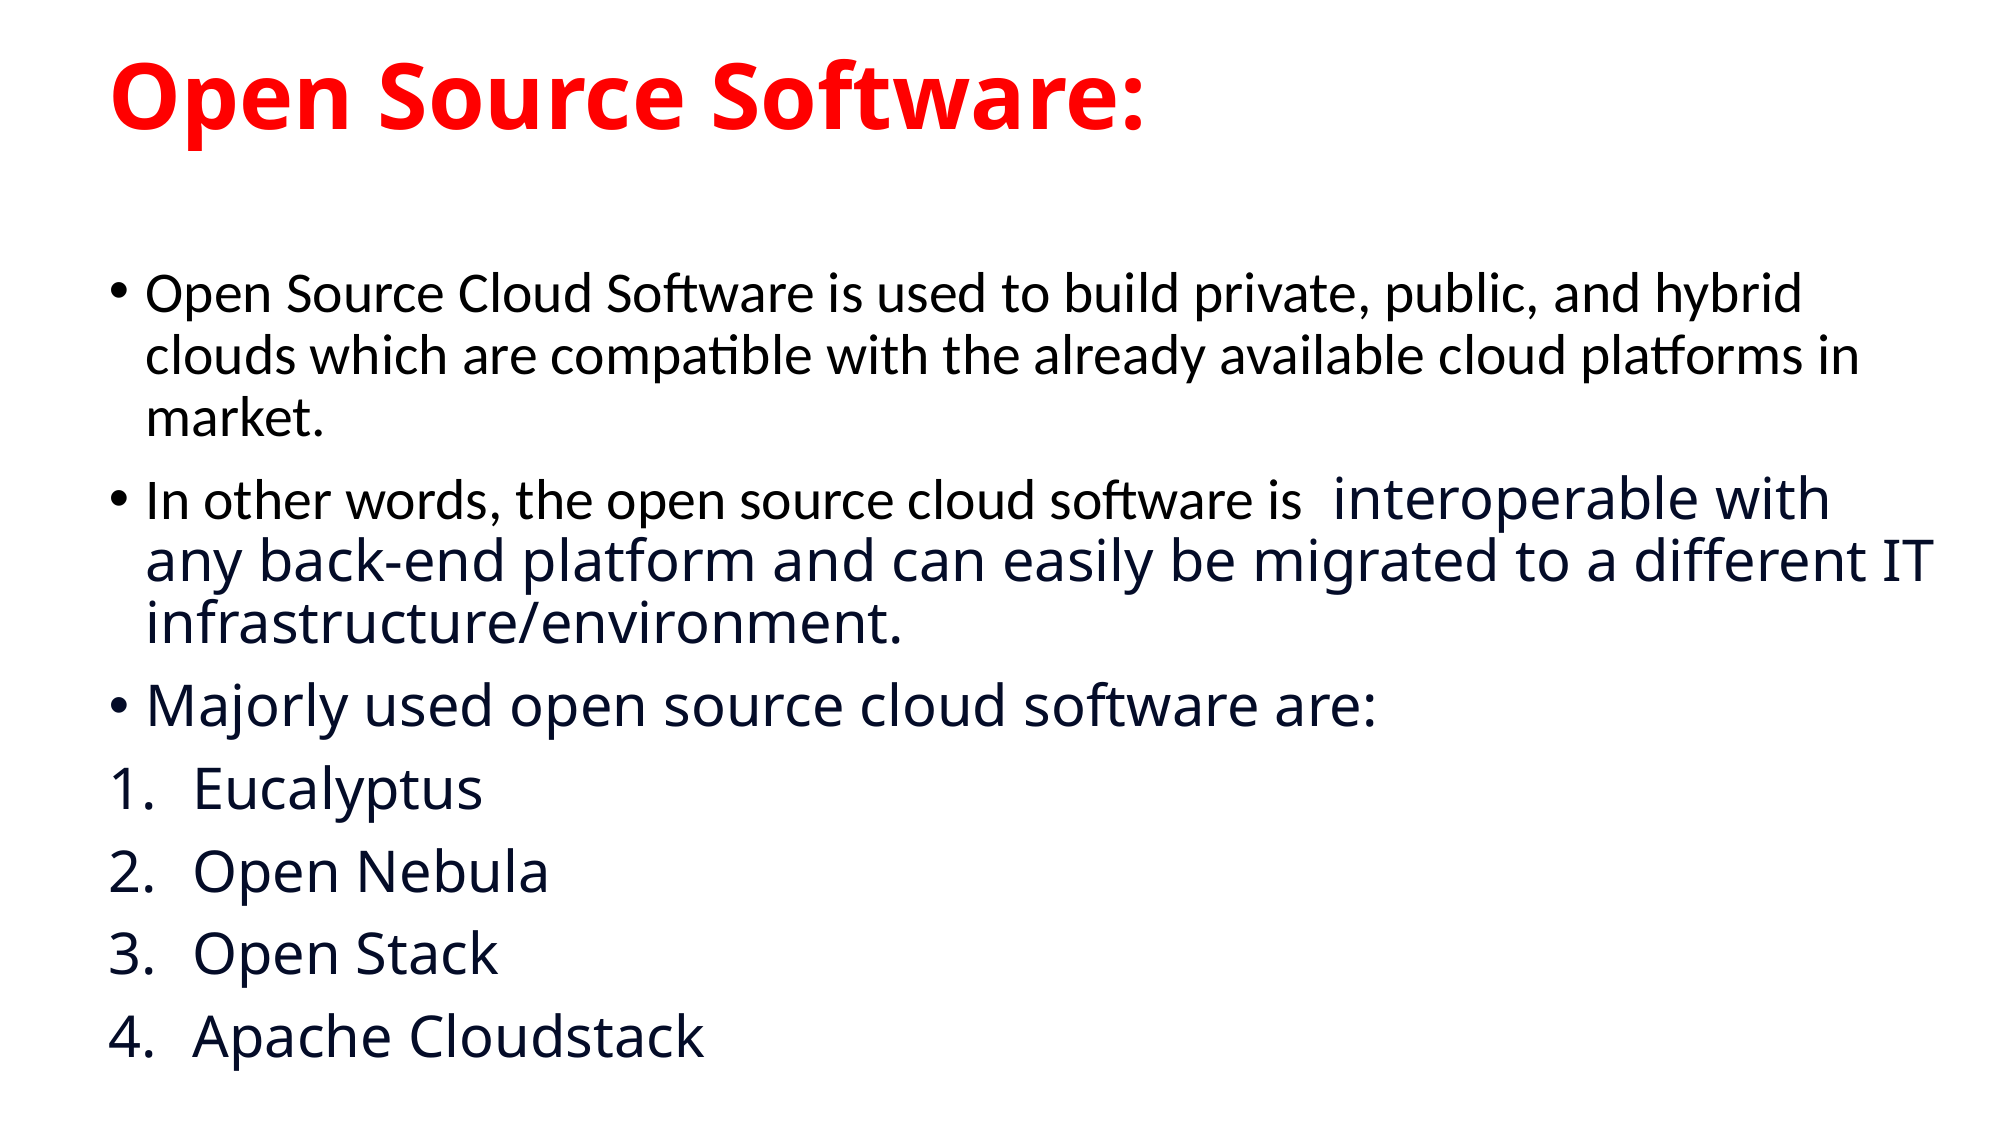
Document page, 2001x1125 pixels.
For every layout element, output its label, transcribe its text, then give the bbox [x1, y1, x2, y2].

list Open Source Cloud Software is used to build private, public, and hybrid clouds which are compatible with the already available cloud platforms in market. In other words, the open source cloud software is interoperable with any back-end platform and can easily be migrated to a different IT infrastructure/environment. Majorly used open source cloud software are: Eucalyptus Open Nebula Open Stack Apache Cloudstack [93, 254, 1961, 1081]
title Open Source Software: [93, 33, 1819, 166]
